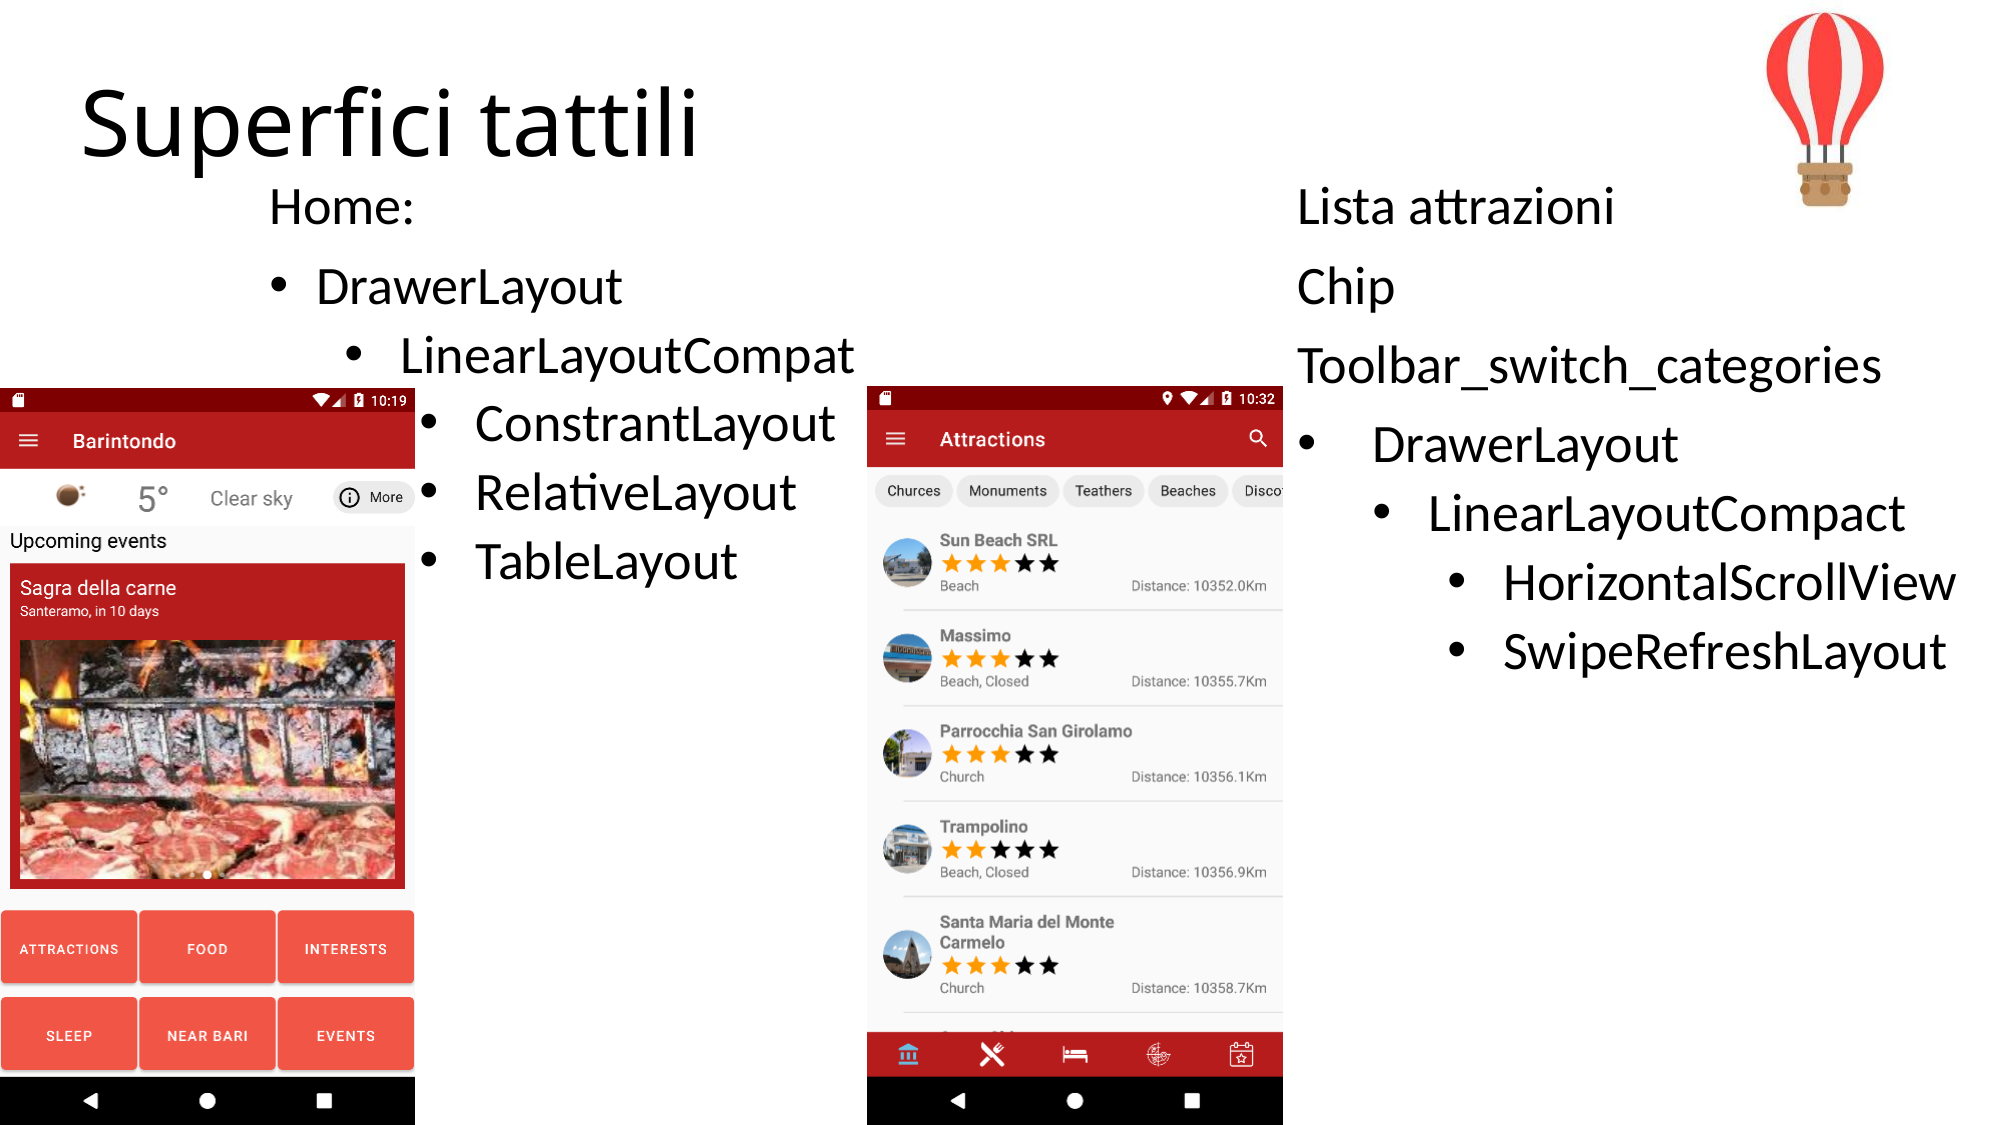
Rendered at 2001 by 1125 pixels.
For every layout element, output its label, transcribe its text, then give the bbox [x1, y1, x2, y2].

picture [1715, 0, 1935, 220]
list Home: DrawerLayout LinearLayoutCompat ConstrantLayout RelativeLayout TableLayout [254, 170, 910, 650]
list Lista attrazioni Chip Toolbar_switch_categories DrawerLayout LinearLayoutCompact HorizontalScrollView SwipeRefreshLayout [1282, 170, 2000, 966]
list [0, 388, 415, 1125]
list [867, 386, 1283, 1125]
title Superfici tattili [65, 33, 1122, 220]
